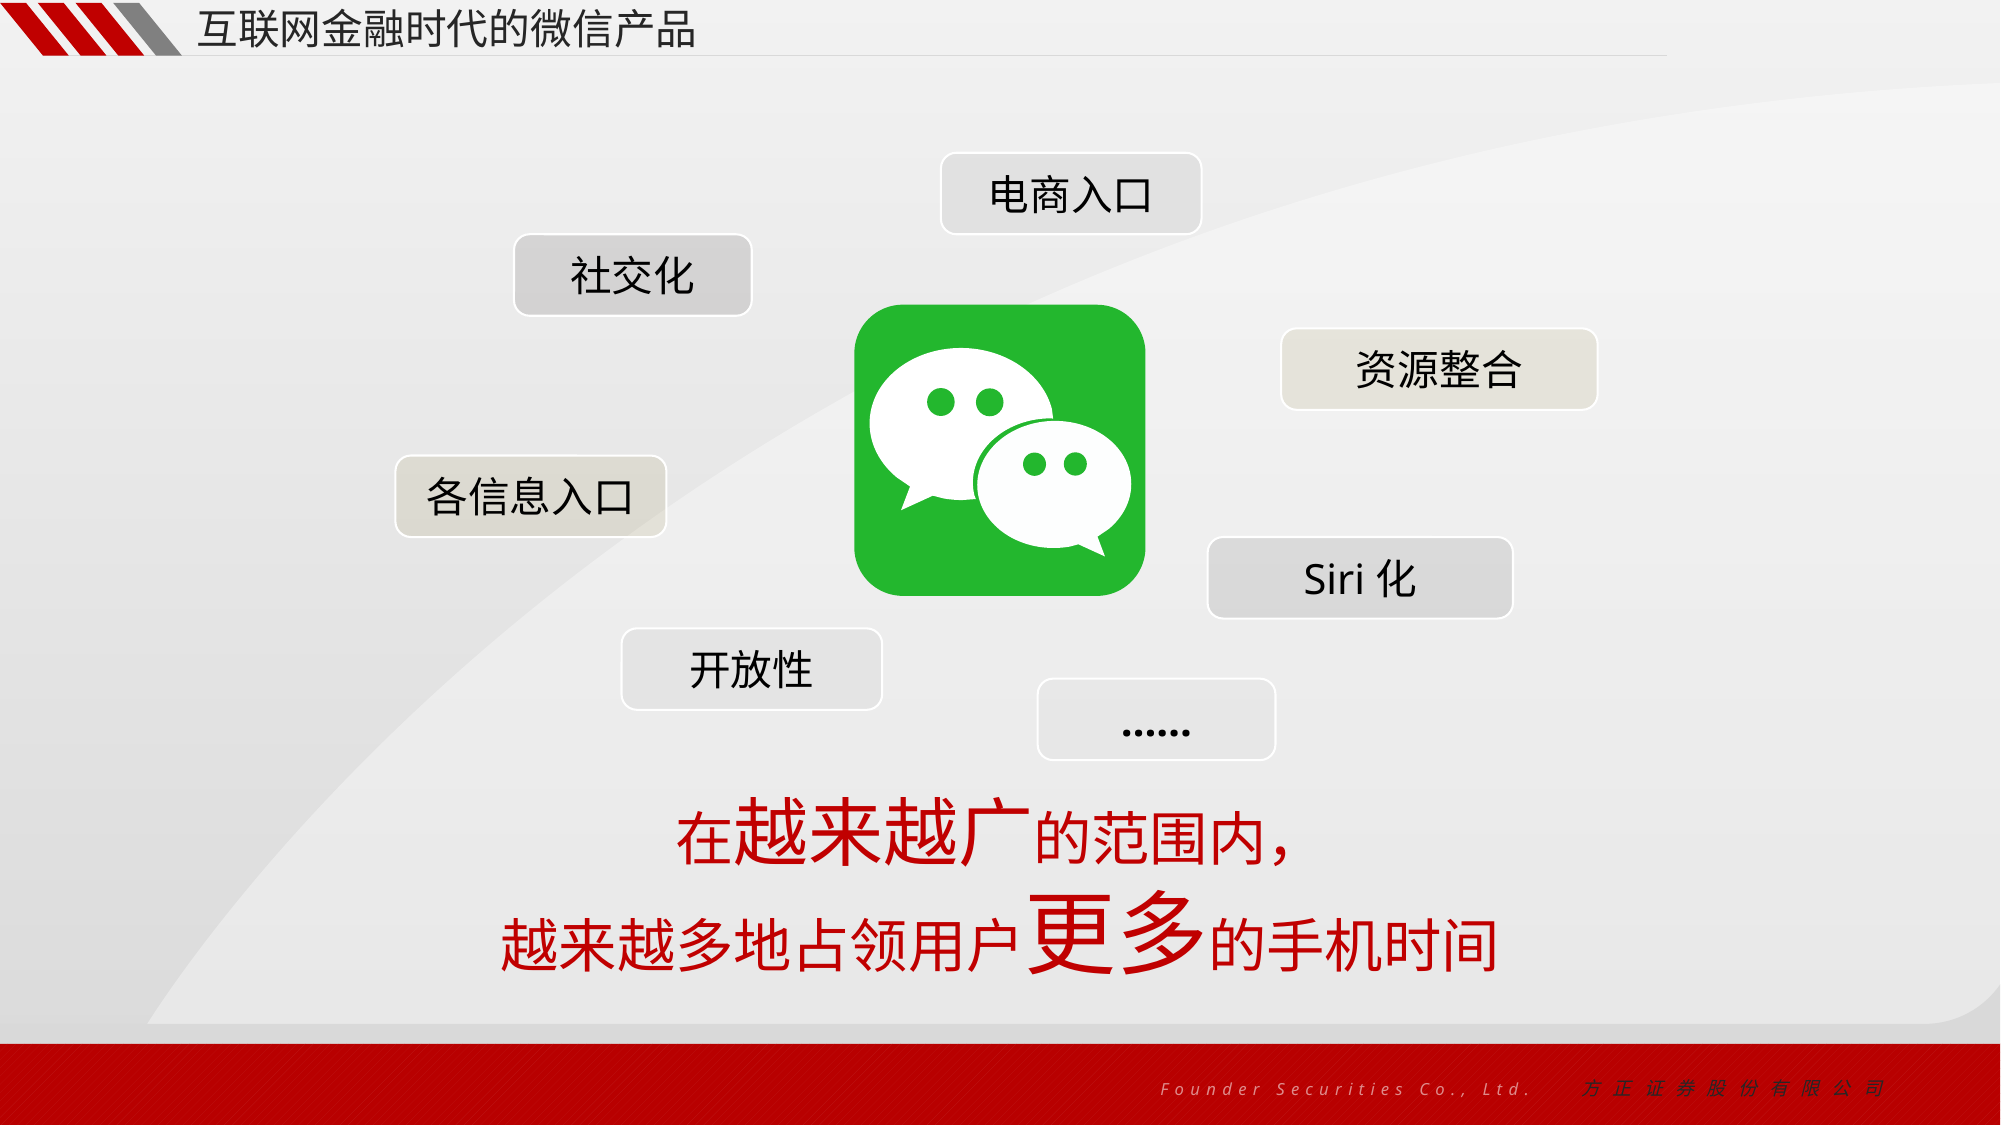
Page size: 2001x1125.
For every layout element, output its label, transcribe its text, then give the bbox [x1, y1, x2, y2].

text_box 互联网金融时代的微信产品 [181, 0, 924, 56]
text_box 各信息入口 [395, 455, 667, 538]
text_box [854, 304, 1146, 596]
text_box 在越来越广的范围内， 越来越多地占领用户更多的手机时间 [450, 778, 1550, 993]
text_box 电商入口 [940, 152, 1202, 235]
text_box …… [1037, 678, 1276, 761]
text_box Siri化 [1207, 536, 1513, 619]
text_box 资源整合 [1281, 328, 1598, 410]
text_box 社交化 [513, 234, 752, 316]
text_box 开放性 [621, 628, 883, 710]
